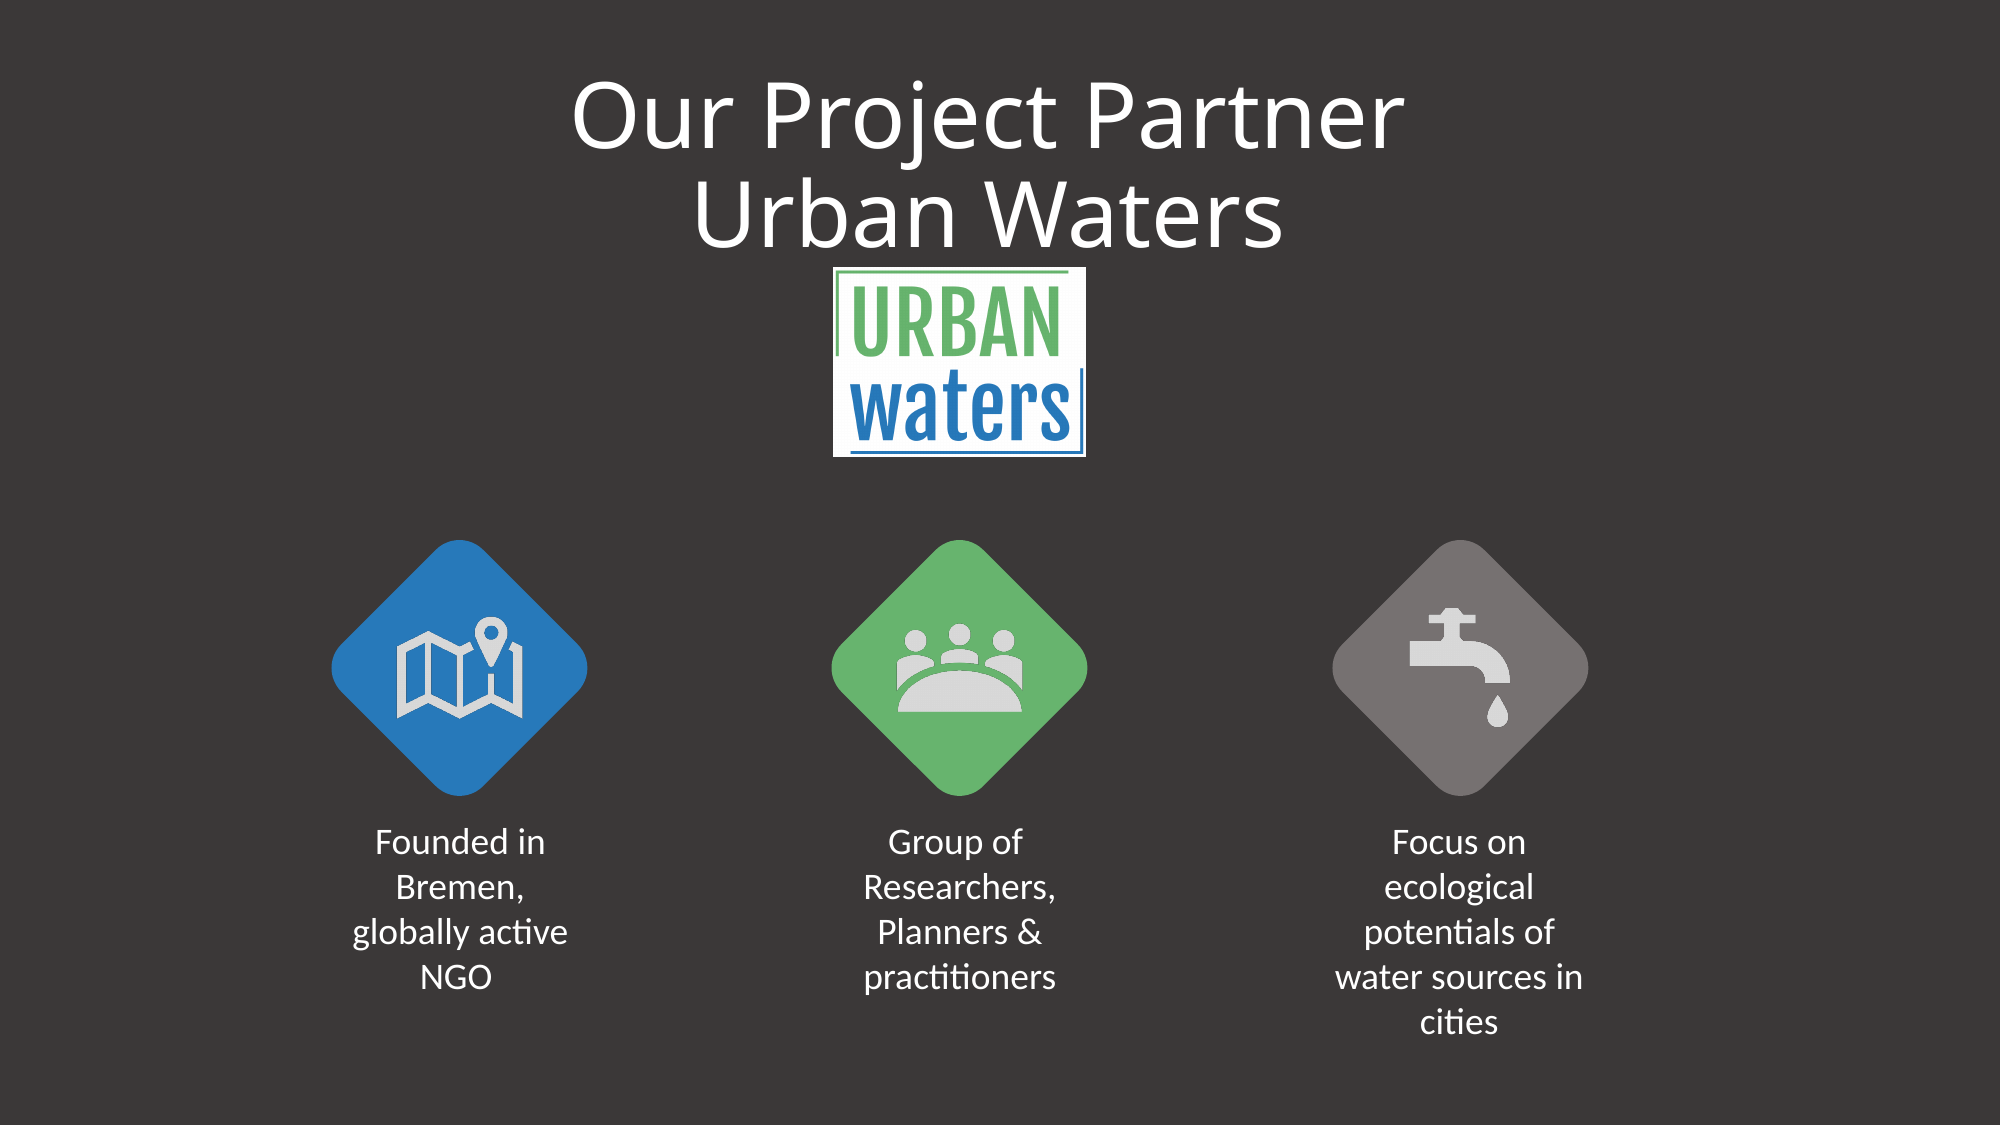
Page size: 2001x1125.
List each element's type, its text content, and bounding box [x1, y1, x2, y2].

text_box [391, 743, 528, 797]
picture [384, 592, 535, 743]
picture [884, 592, 1035, 743]
text_box [330, 600, 384, 736]
text_box [830, 600, 884, 736]
text_box [535, 600, 589, 736]
text_box [1535, 599, 1590, 737]
text_box [392, 538, 527, 592]
picture [833, 267, 1086, 457]
text_box [892, 538, 1027, 592]
text_box [891, 743, 1028, 797]
text_box Group of Researchers, Planners & practitioners [818, 809, 1102, 1005]
title Our Project Partner Urban Waters [137, 59, 1863, 278]
text_box [1392, 743, 1529, 797]
text_box [1393, 538, 1528, 592]
text_box Founded in Bremen, globally active NGO [318, 809, 603, 1005]
picture [1384, 592, 1535, 743]
text_box [1035, 600, 1089, 736]
text_box Focus on ecological potentials of water sources in cities [1317, 809, 1602, 1050]
text_box [1331, 601, 1384, 735]
